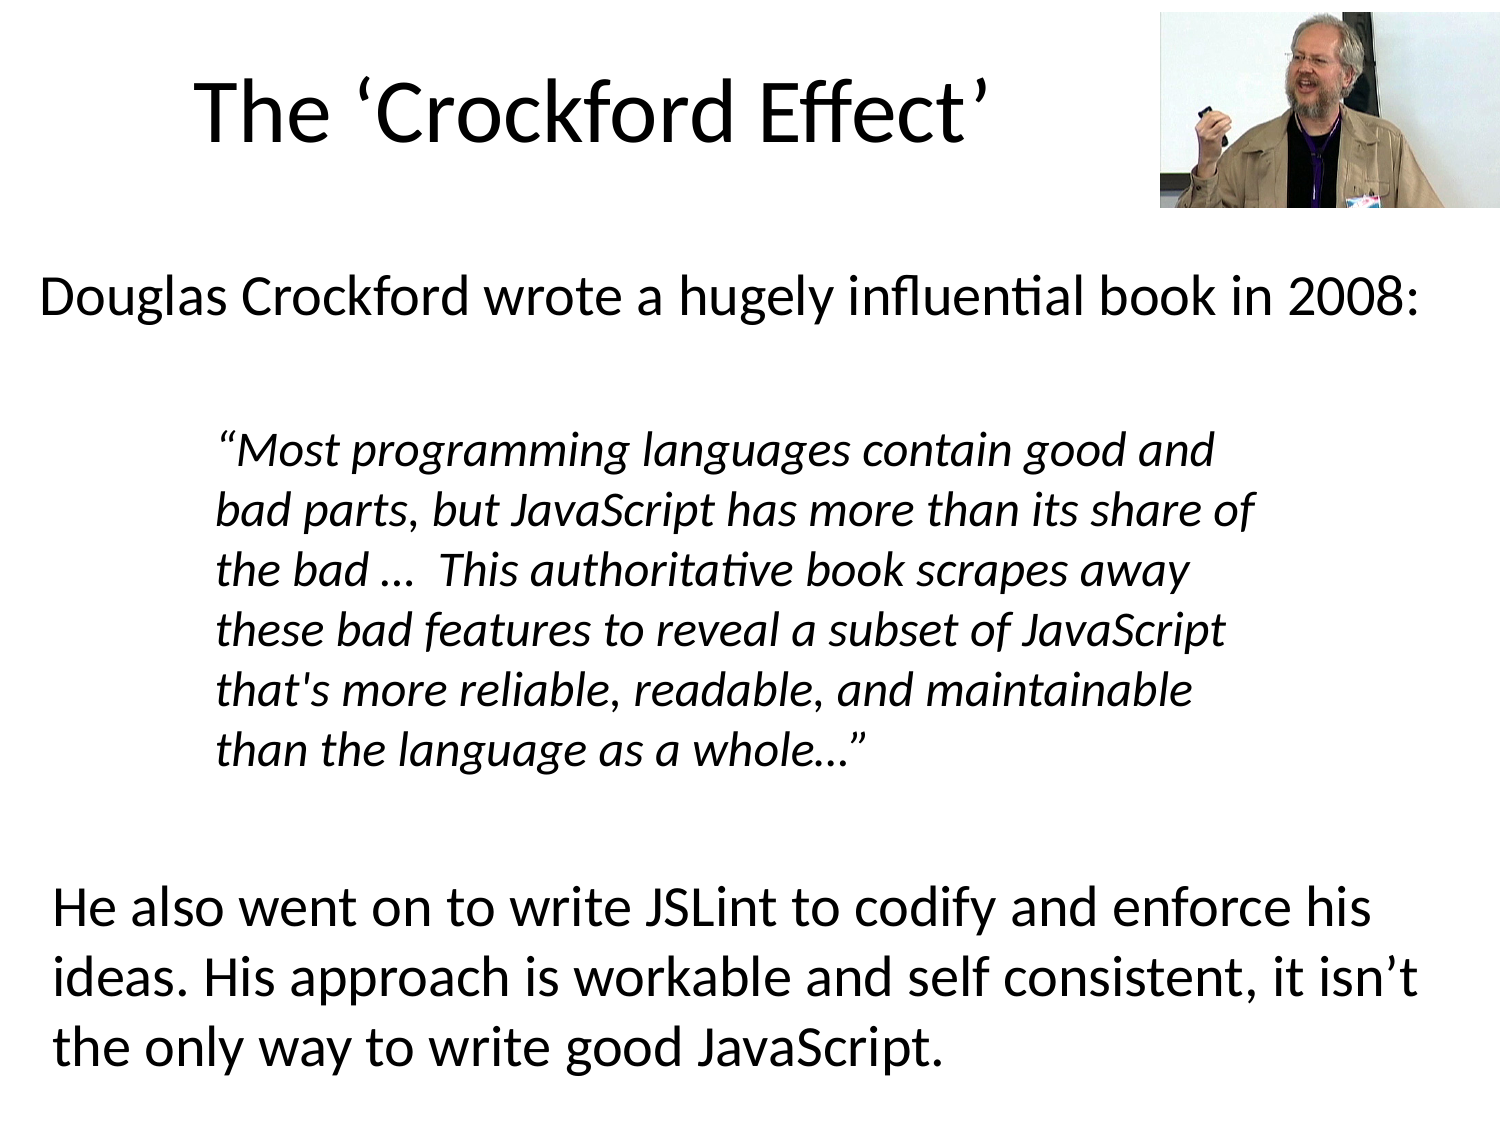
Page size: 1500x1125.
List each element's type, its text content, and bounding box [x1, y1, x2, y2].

text_box He also went on to write JSLint to codify and enforce his ideas. His approach is workable and self consistent, it isn’t the only way to write good JavaScript. [37, 860, 1463, 1086]
picture [1160, 12, 1500, 209]
text_box Douglas Crockford wrote a hugely influential book in 2008: [24, 249, 1500, 335]
title The ‘Crockford Effect’ [24, 12, 1158, 200]
text_box “Most programming languages contain good and bad parts, but JavaScript has more than its share of the bad … This authoritative book scrapes away these bad features to reveal a subset of JavaScript that's more reliable, readable, and maintainable than the language as a whole…” [200, 408, 1300, 784]
